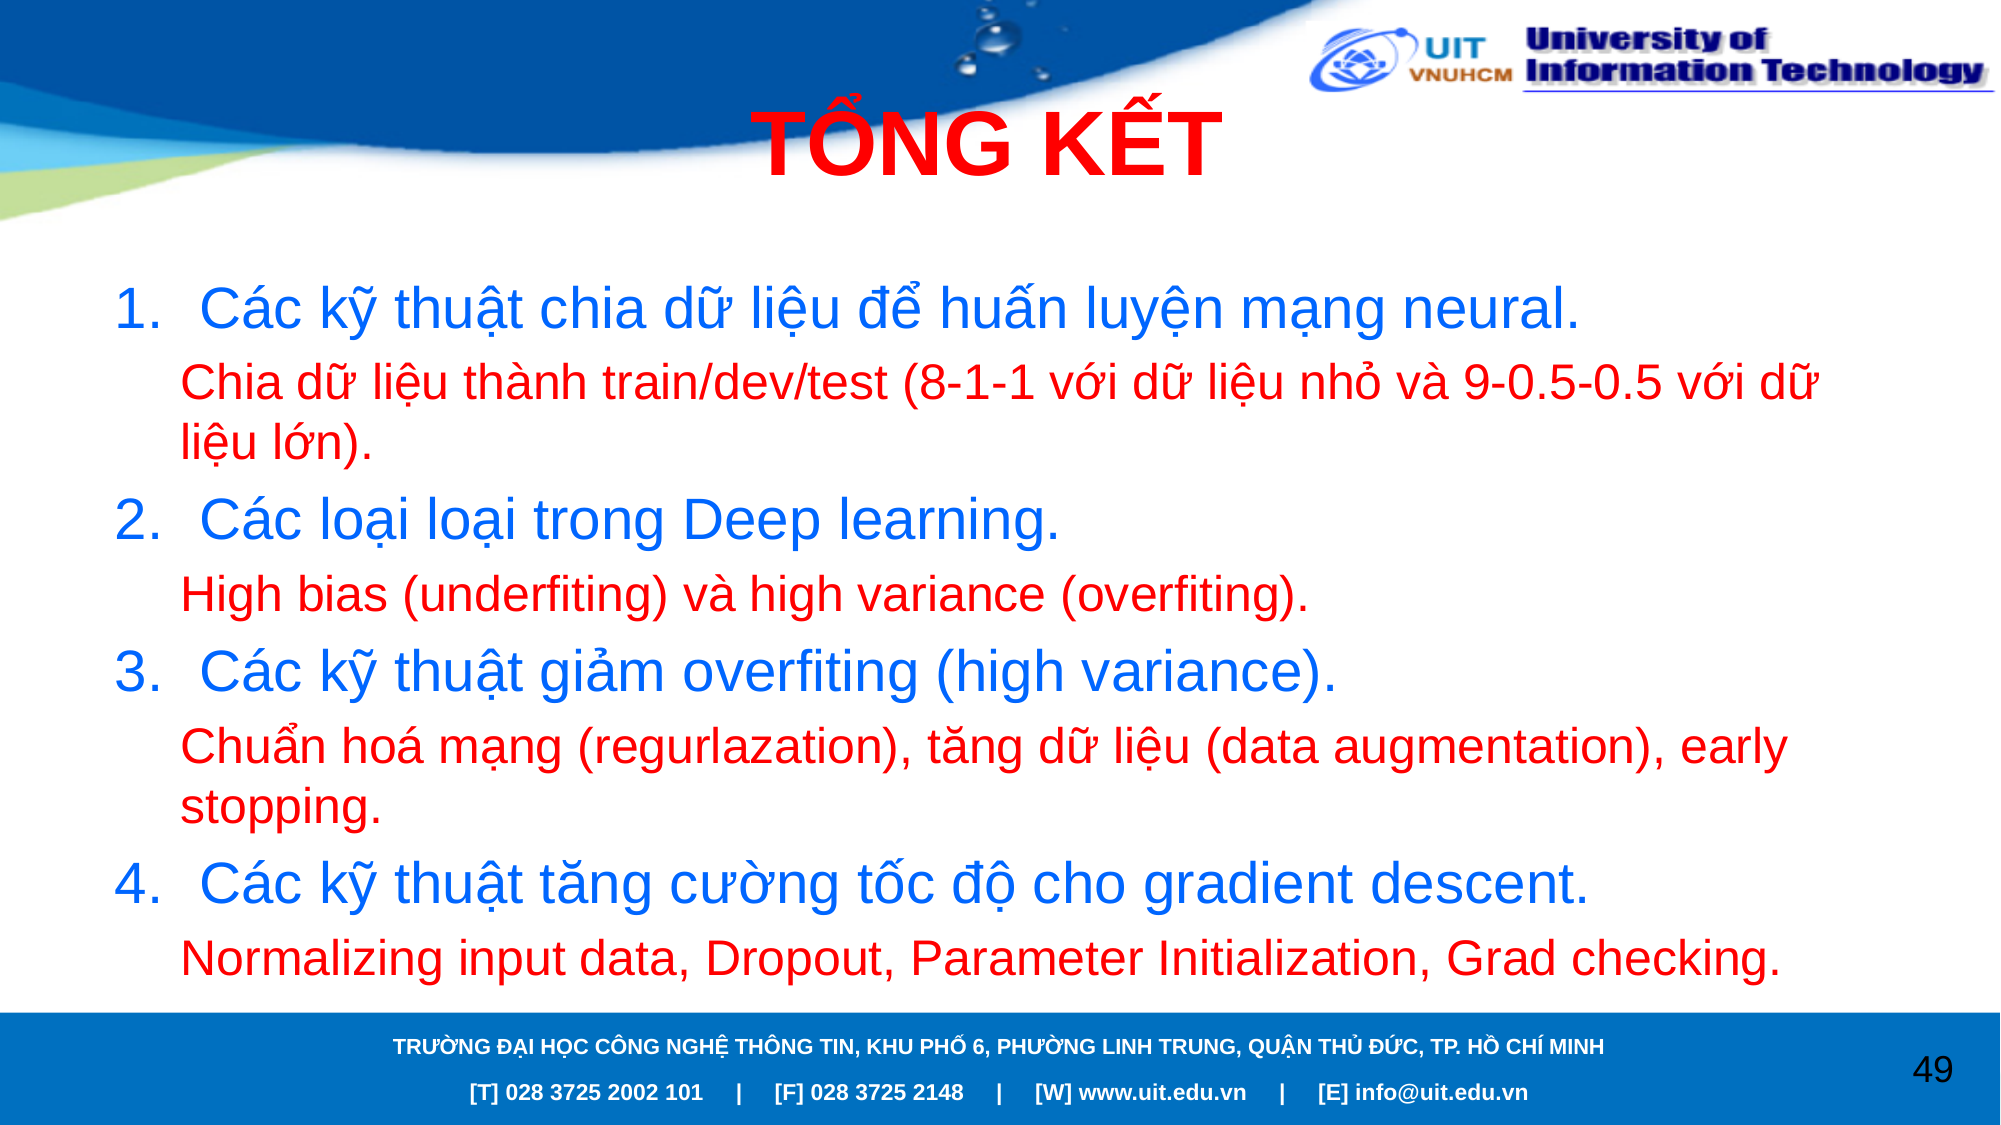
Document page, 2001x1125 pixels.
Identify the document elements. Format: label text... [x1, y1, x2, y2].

title TỔNG KẾT [99, 45, 1900, 233]
picture [0, 0, 2001, 1125]
list Các kỹ thuật chia dữ liệu để huấn luyện mạng neural. Chia dữ liệu thành train/dev/test (8-1-1 với dữ liệu nhỏ và 9-0.5-0.5 với dữ liệu lớn). Các loại loại trong Deep learning. High bias (underfiting) và high variance (overfiting). Các kỹ thuật giảm overfiting (high variance). Chuẩn hoá mạng (regurlazation), tăng dữ liệu (data augmentation), early stopping. Các kỹ thuật tăng cường tốc độ cho gradient descent. Normalizing input data, Dropout, Parameter Initialization, Grad checking. [99, 262, 1900, 1005]
